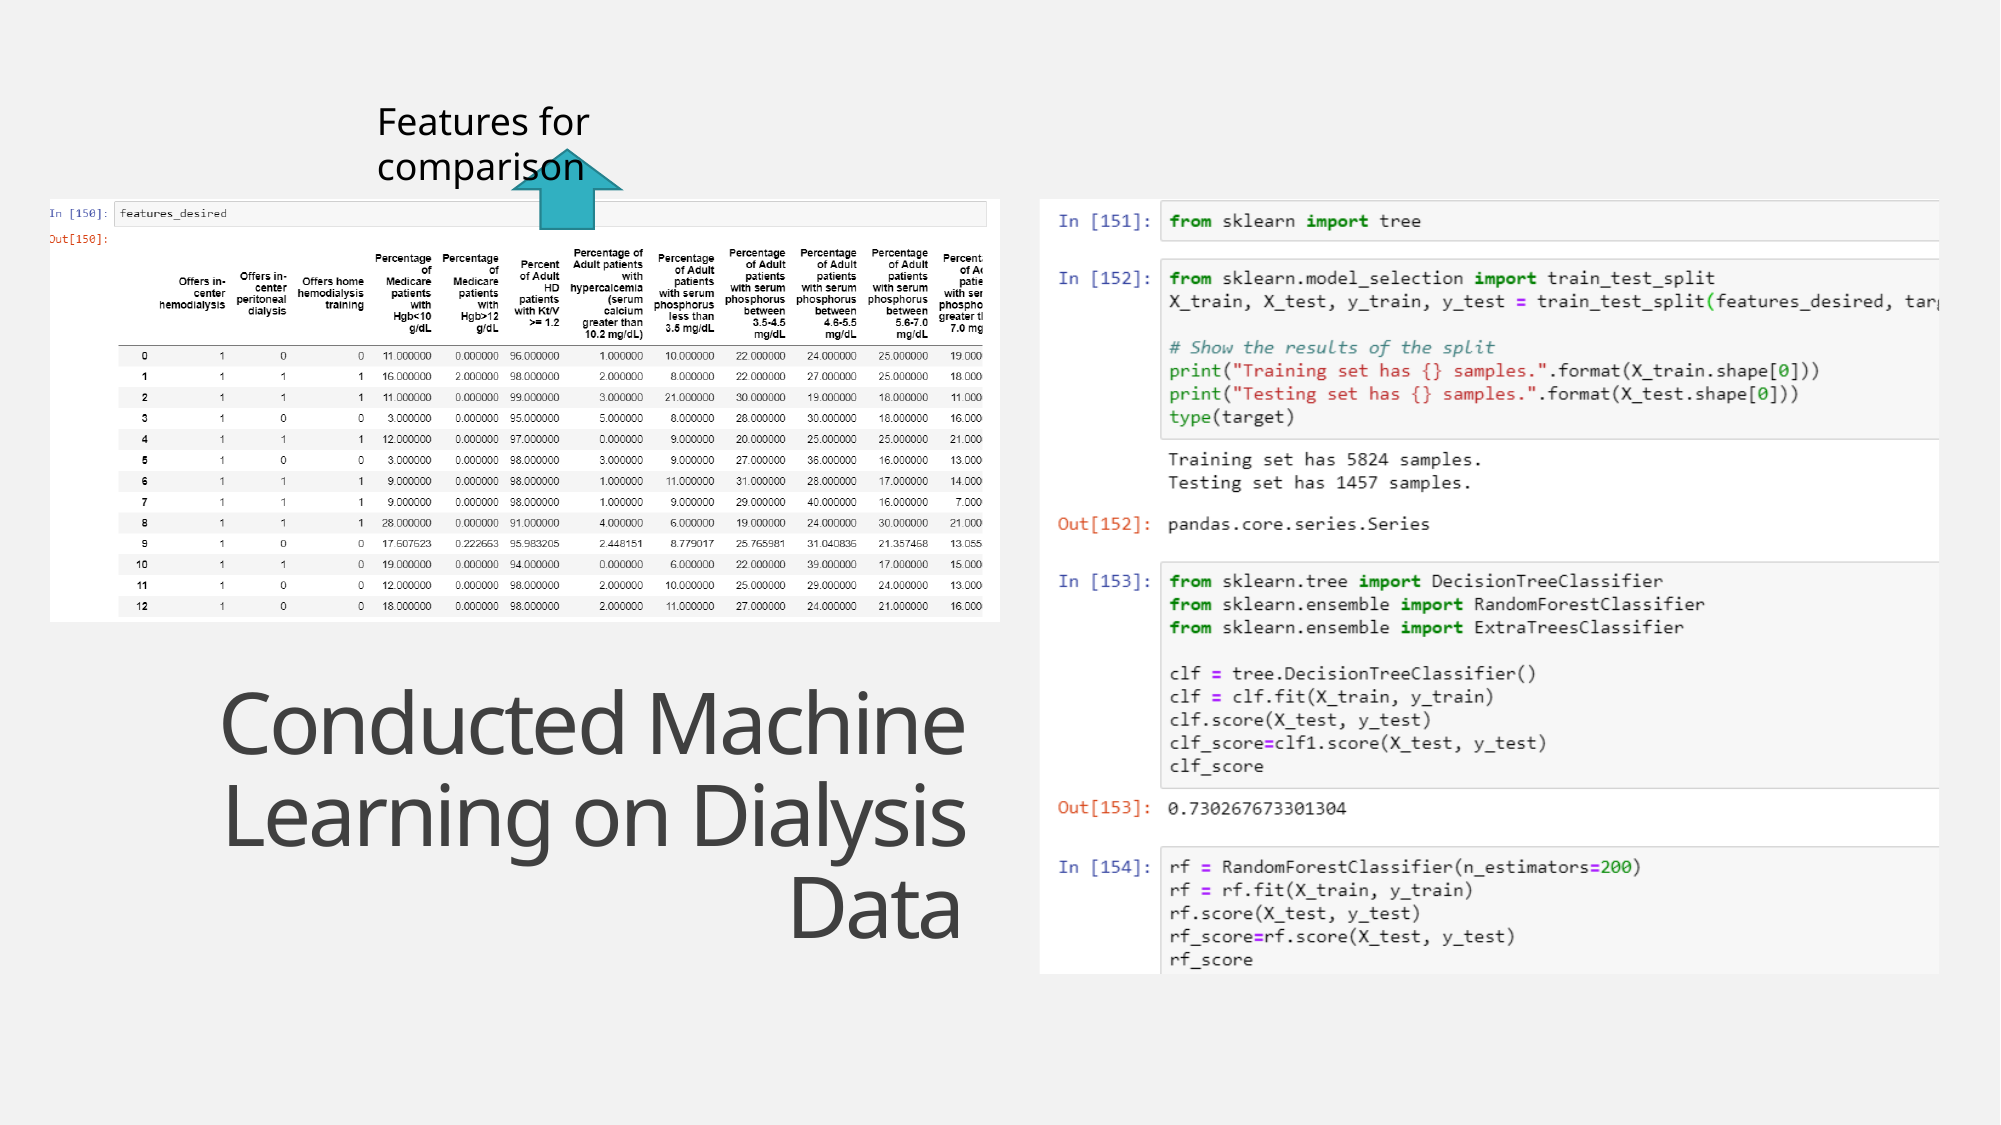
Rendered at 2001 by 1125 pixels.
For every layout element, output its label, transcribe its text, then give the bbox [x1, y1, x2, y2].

picture [50, 199, 1000, 622]
text_box Features for comparison [362, 90, 779, 196]
title Conducted Machine Learning on Dialysis Data [174, 664, 967, 974]
picture [1039, 199, 1940, 974]
